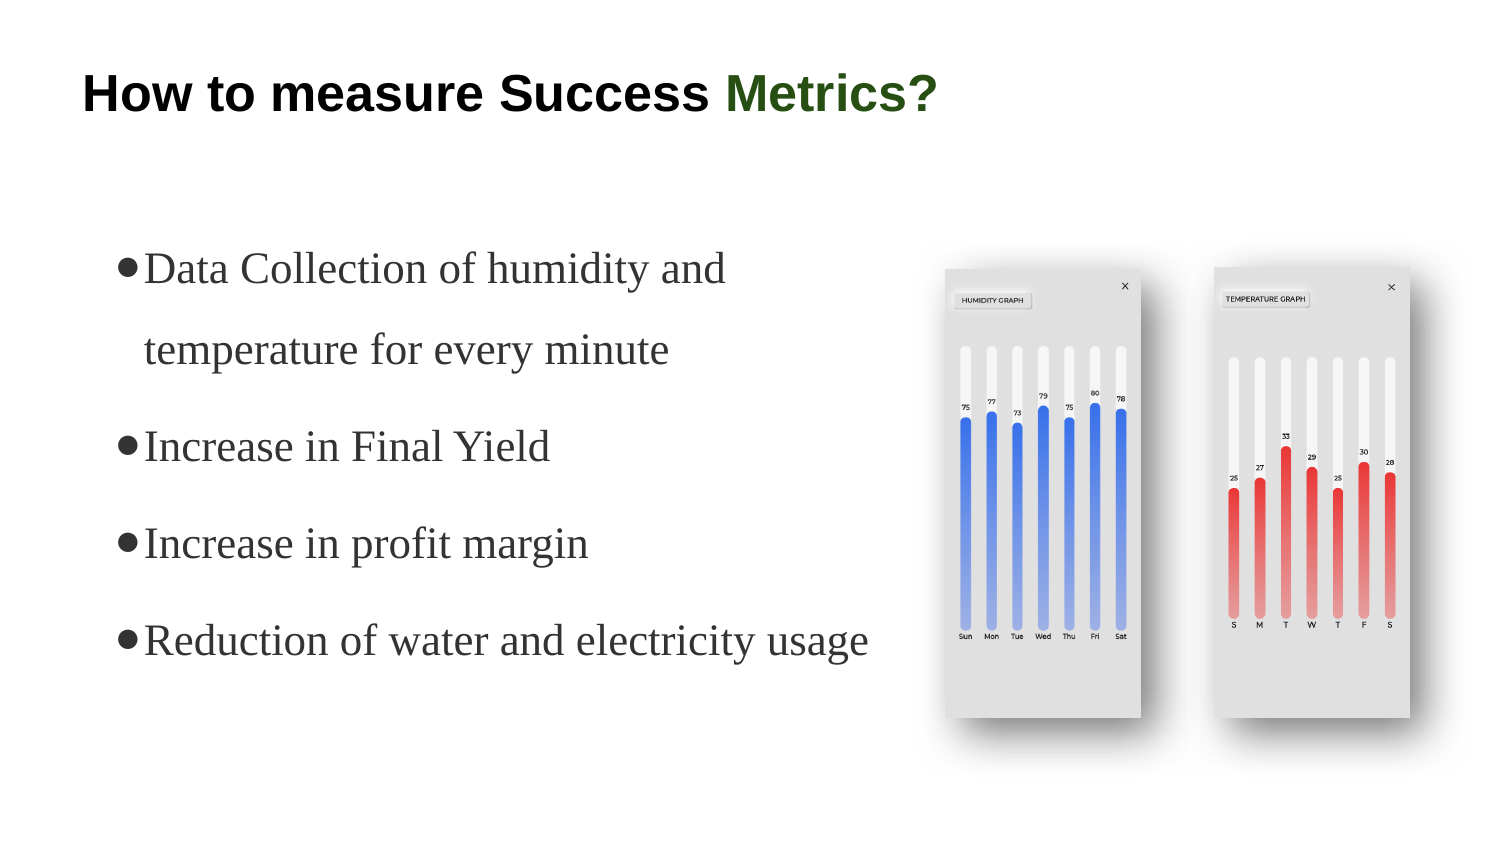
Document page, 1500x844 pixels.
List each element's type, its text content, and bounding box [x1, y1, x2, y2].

list Data Collection of humidity and temperature for every minute Increase in Final Yield Increase in profit margin Reduction of water and electricity usage [105, 205, 883, 740]
title How to measure Success Metrics? [77, 33, 1048, 157]
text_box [945, 267, 1410, 718]
